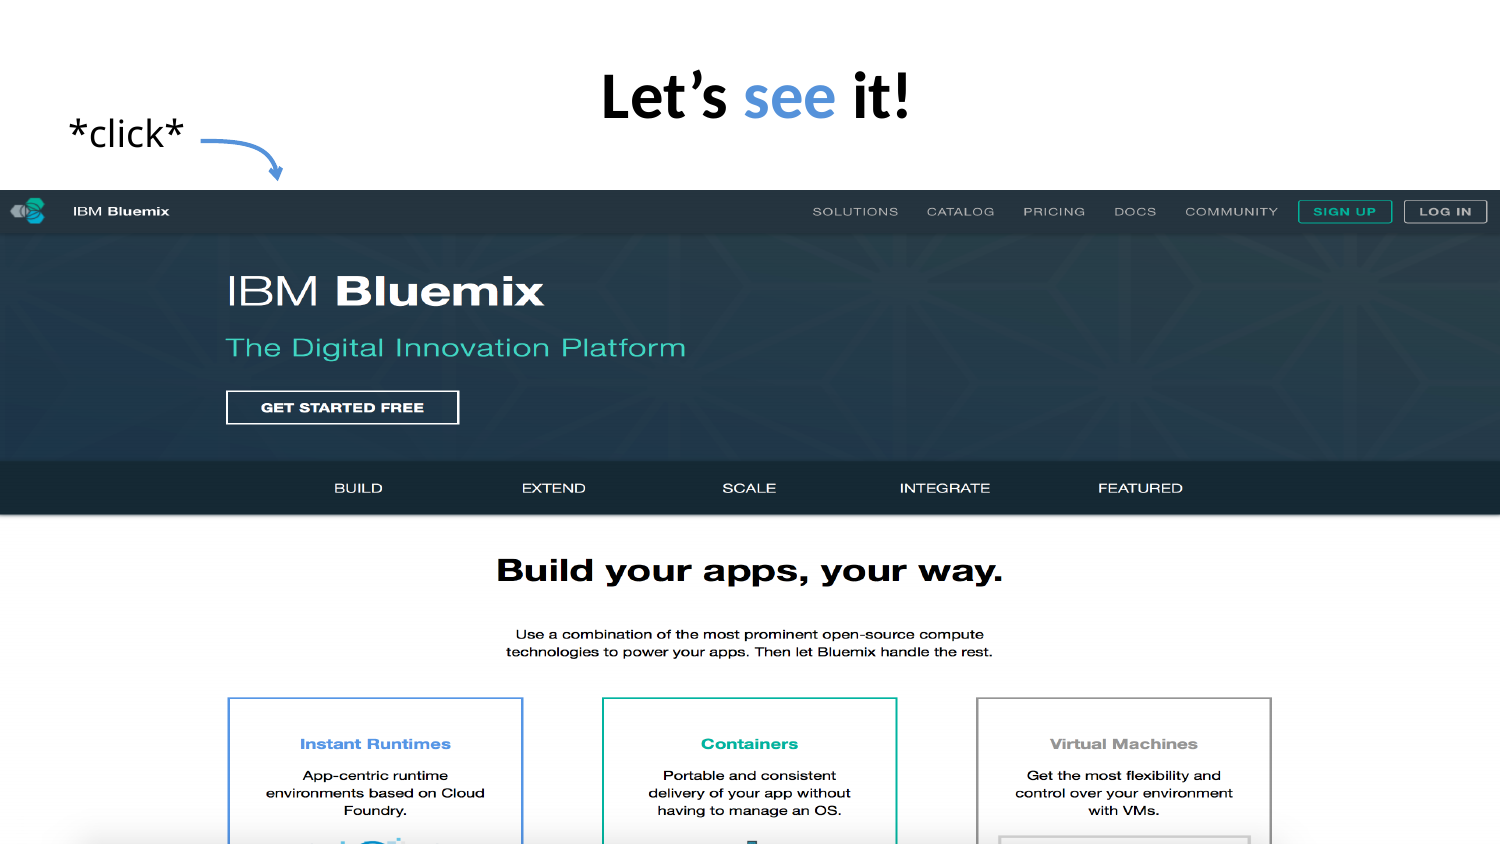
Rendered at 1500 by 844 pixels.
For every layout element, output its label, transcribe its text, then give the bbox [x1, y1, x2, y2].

text_box [200, 140, 283, 182]
text_box *click* [65, 106, 188, 158]
title Let’s see it! [79, 46, 1437, 146]
picture [0, 190, 1500, 844]
